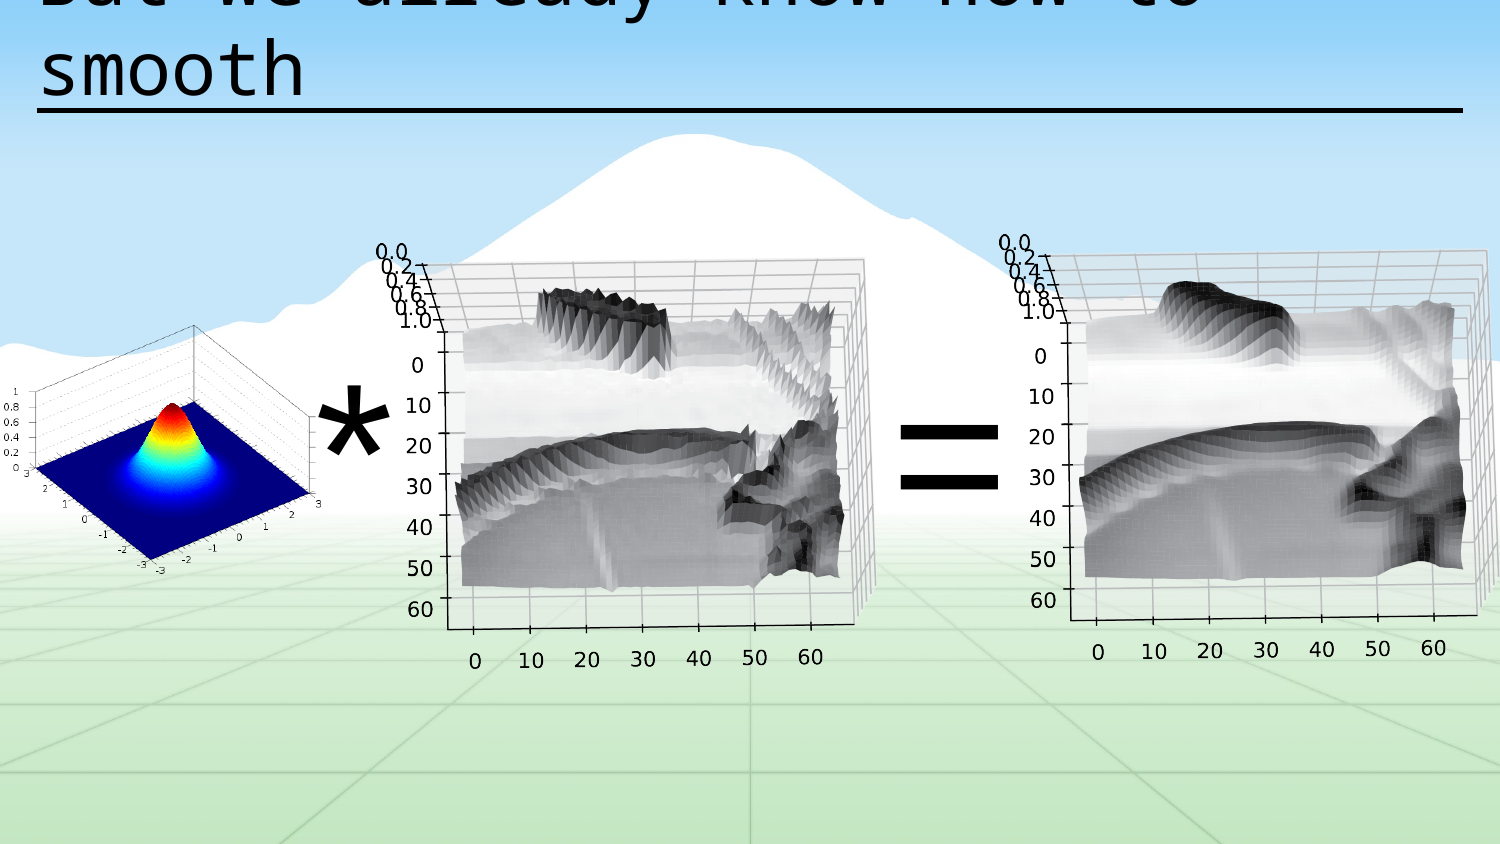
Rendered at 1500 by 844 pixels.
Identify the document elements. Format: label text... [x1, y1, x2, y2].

picture [0, 0, 1500, 844]
text_box * = [882, 308, 994, 449]
title But we already know how to smooth [20, 31, 1479, 126]
text_box * = [357, 308, 370, 449]
